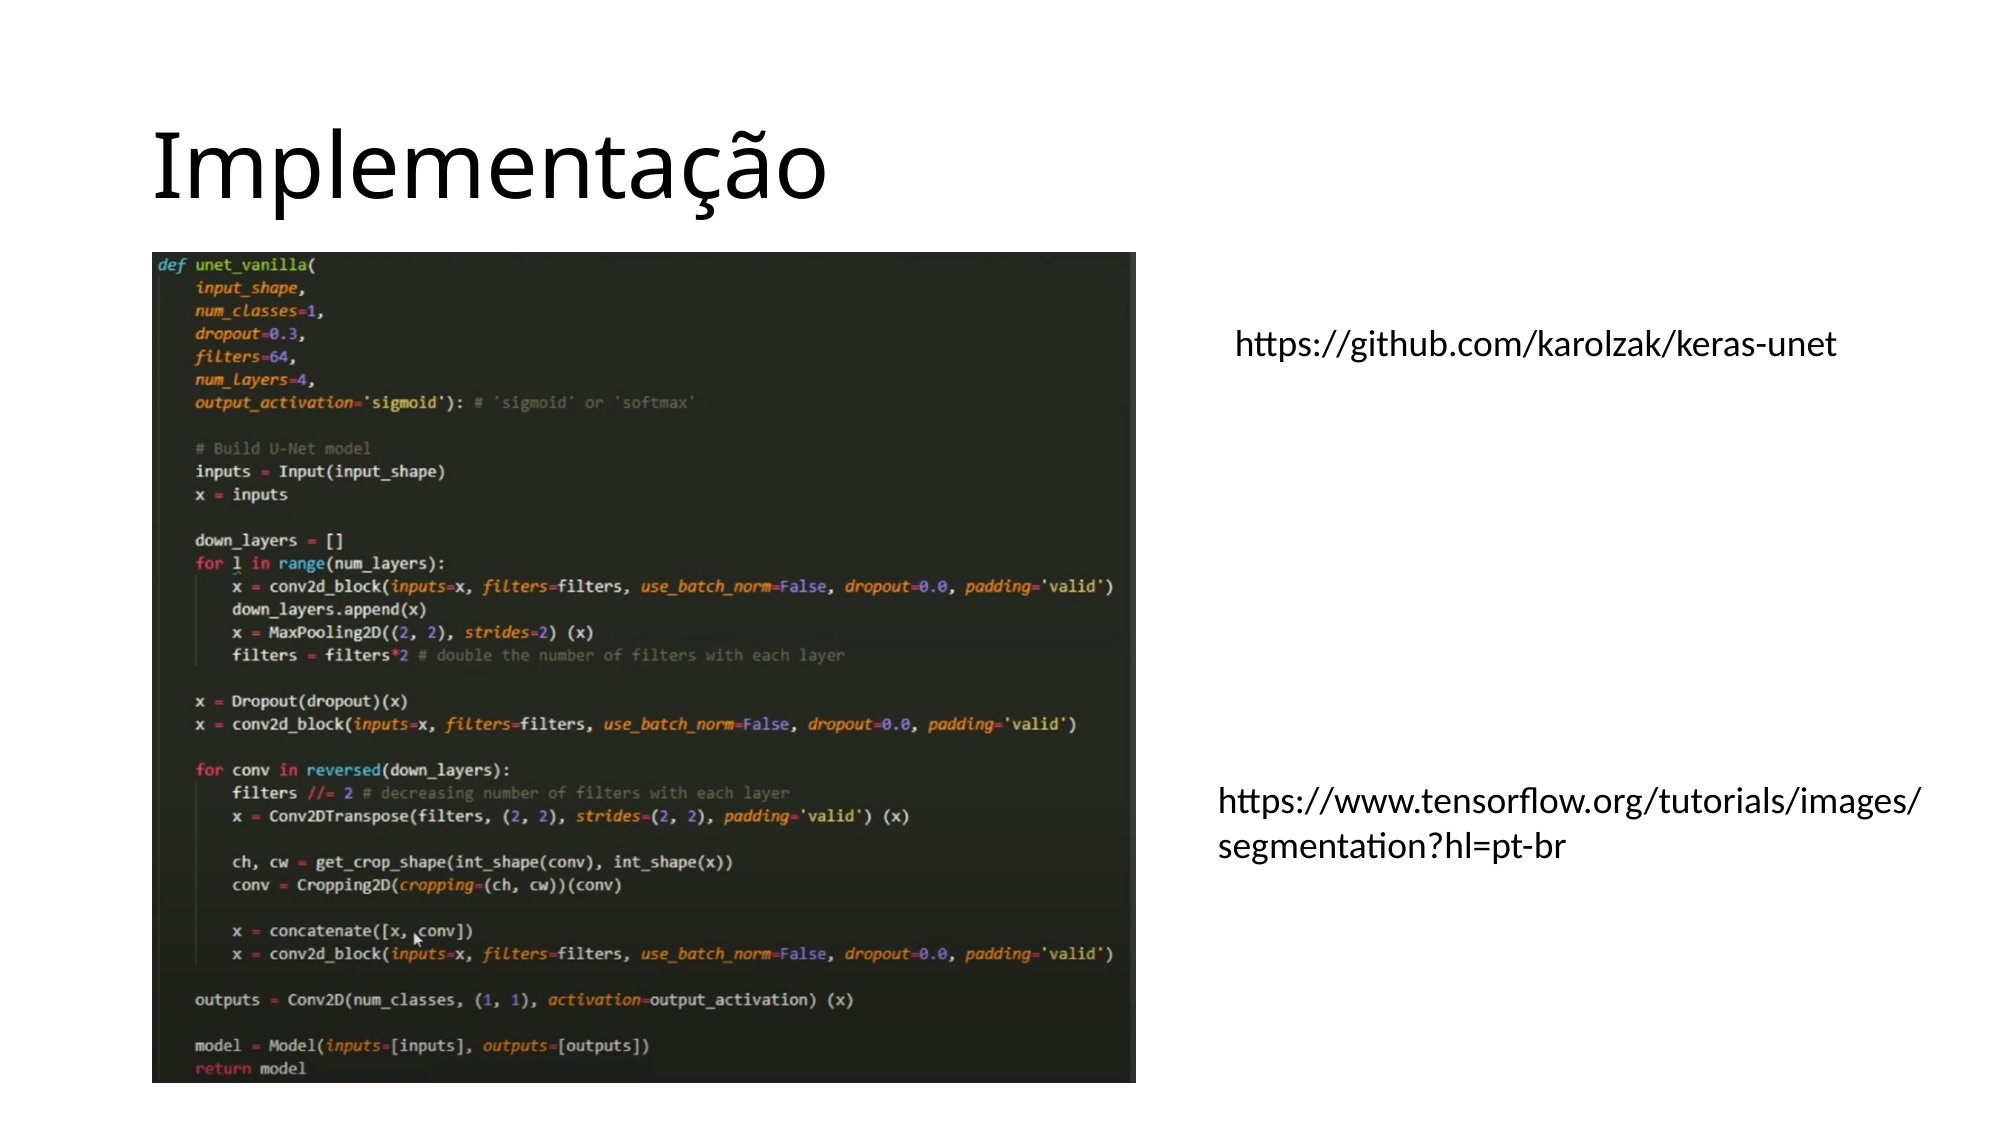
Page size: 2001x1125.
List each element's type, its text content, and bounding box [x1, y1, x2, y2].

text_box https://github.com/karolzak/keras-unet [1219, 311, 1899, 372]
title Implementação [137, 59, 1863, 278]
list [152, 252, 1136, 1083]
text_box https://www.tensorflow.org/tutorials/images/segmentation?hl=pt-br [1203, 769, 1970, 874]
